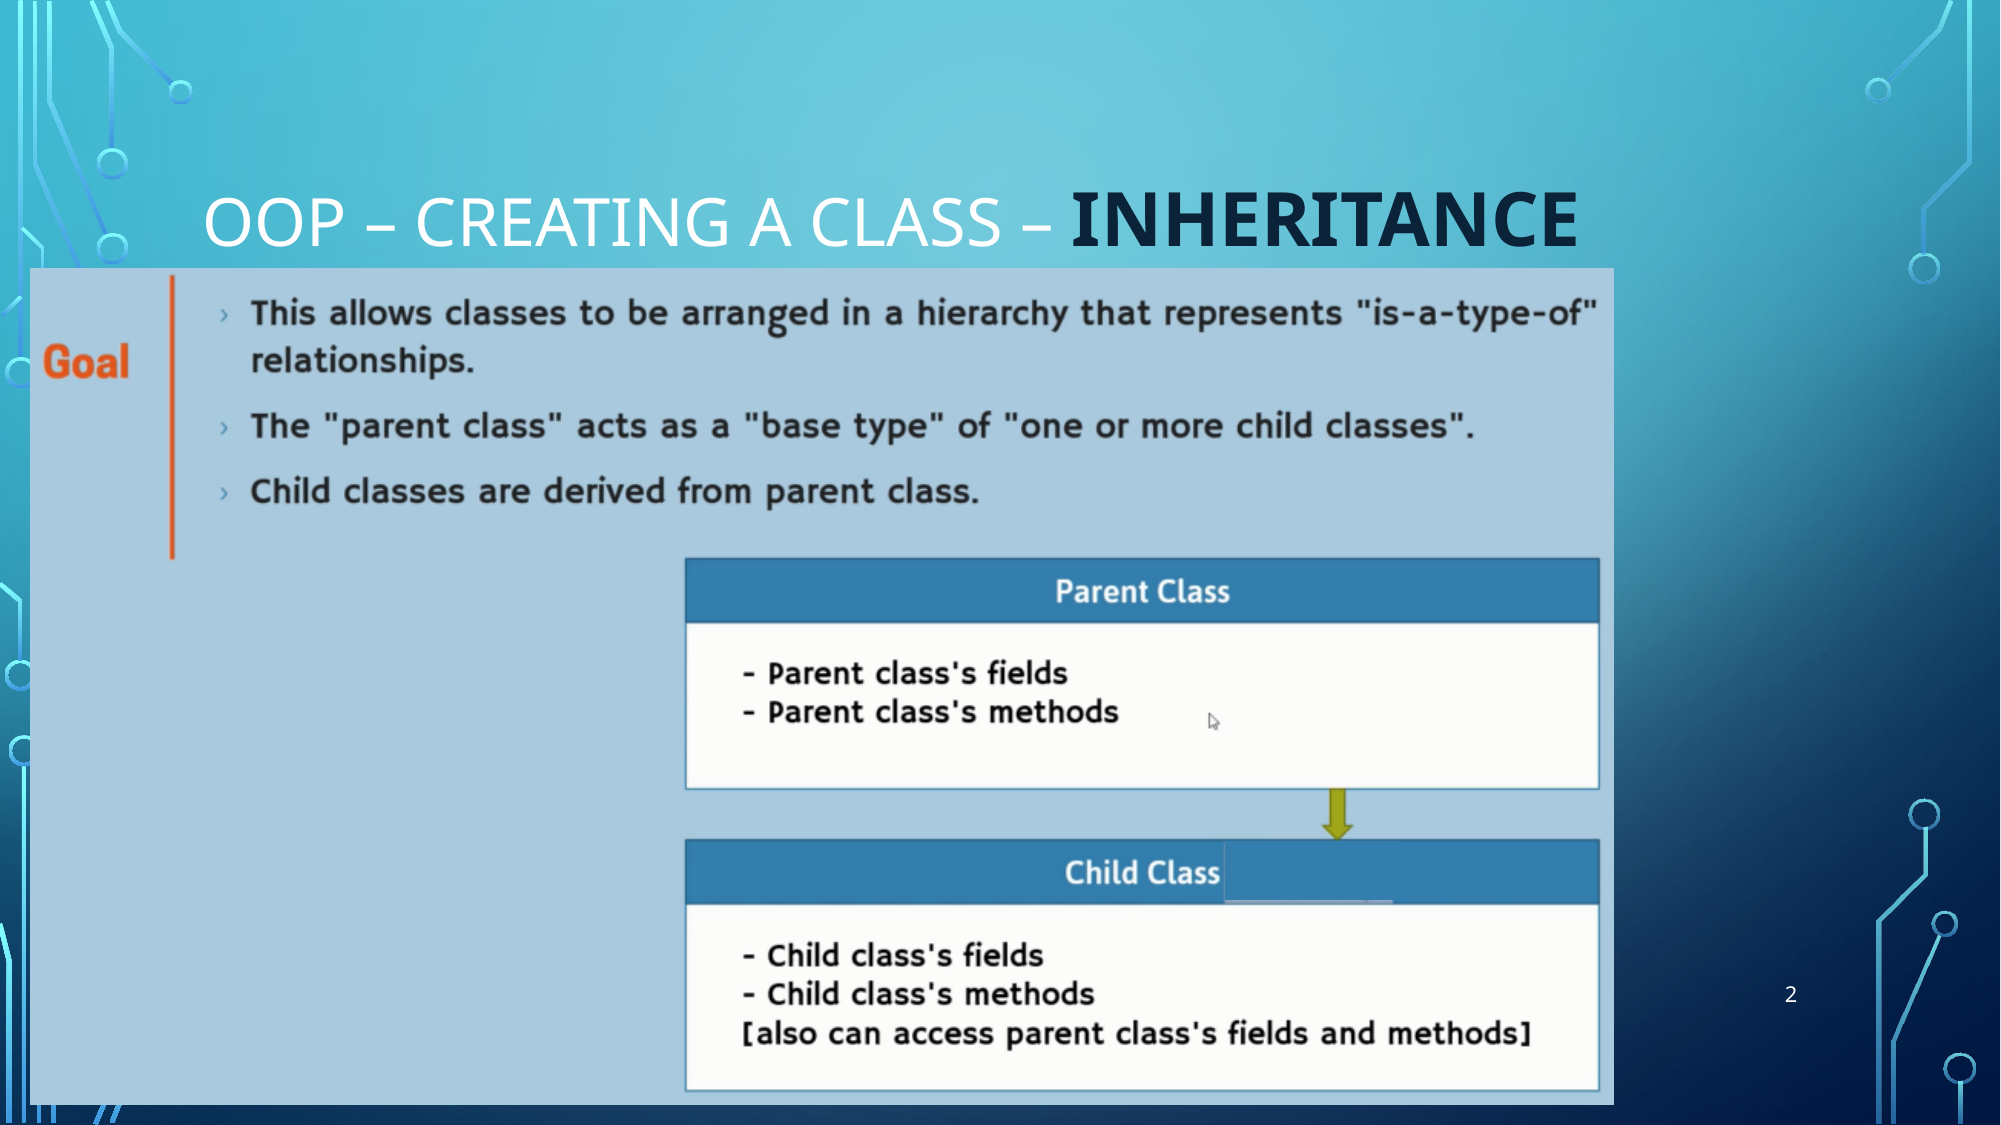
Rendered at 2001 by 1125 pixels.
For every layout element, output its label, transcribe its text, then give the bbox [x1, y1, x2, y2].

picture [29, 268, 1614, 1105]
title OOP – creating a class – inheritance [187, 101, 1813, 344]
slide_number 2 [1685, 965, 1813, 1025]
